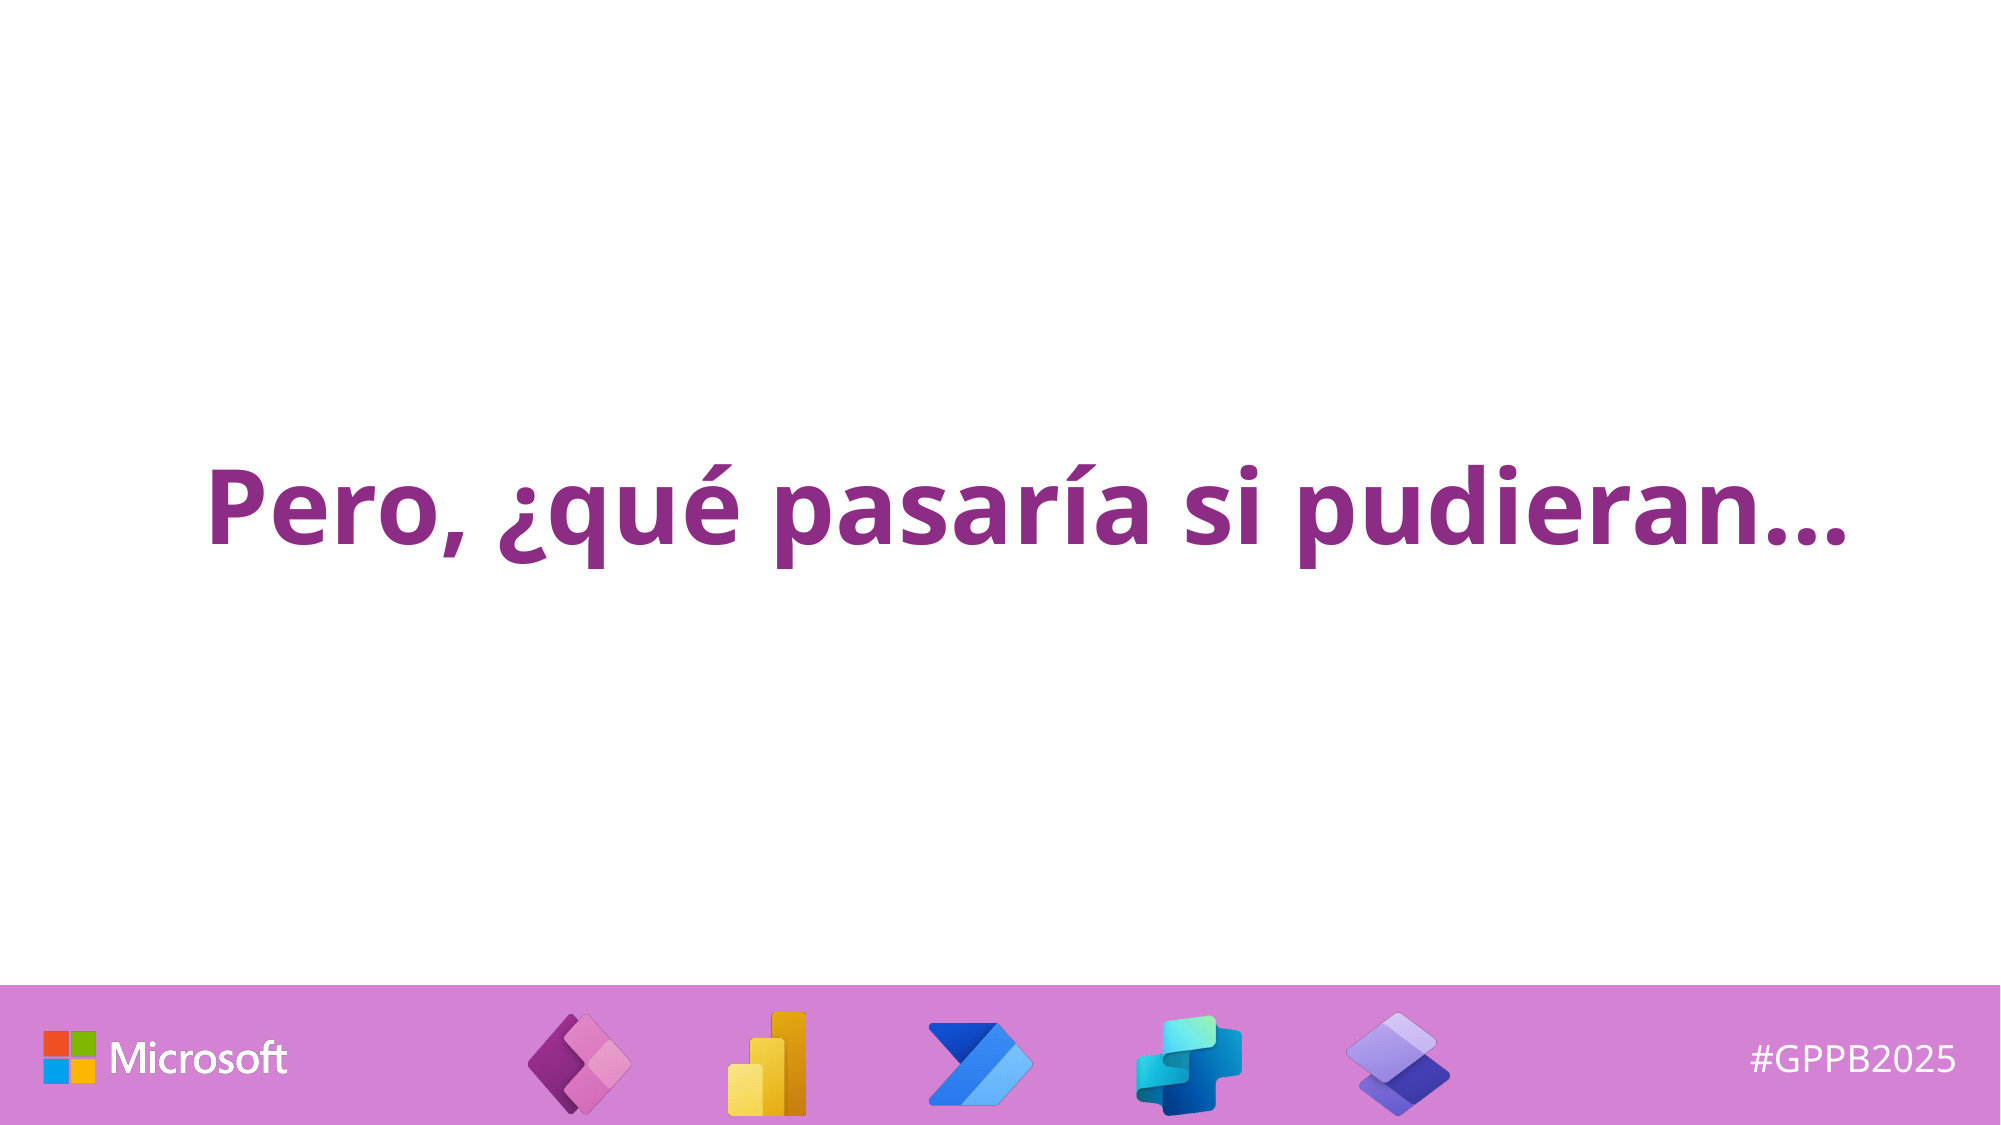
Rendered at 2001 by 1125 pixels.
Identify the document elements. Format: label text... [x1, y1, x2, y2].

picture [715, 1012, 819, 1116]
picture [1346, 1012, 1450, 1116]
picture [528, 1012, 631, 1116]
title Pero, ¿qué pasaría si pudieran... [166, 361, 1892, 660]
list PD: el dinero nunca deja de rentar [136, 752, 1862, 999]
picture [929, 1012, 1033, 1116]
picture [1130, 1012, 1249, 1116]
picture [0, 980, 339, 1125]
